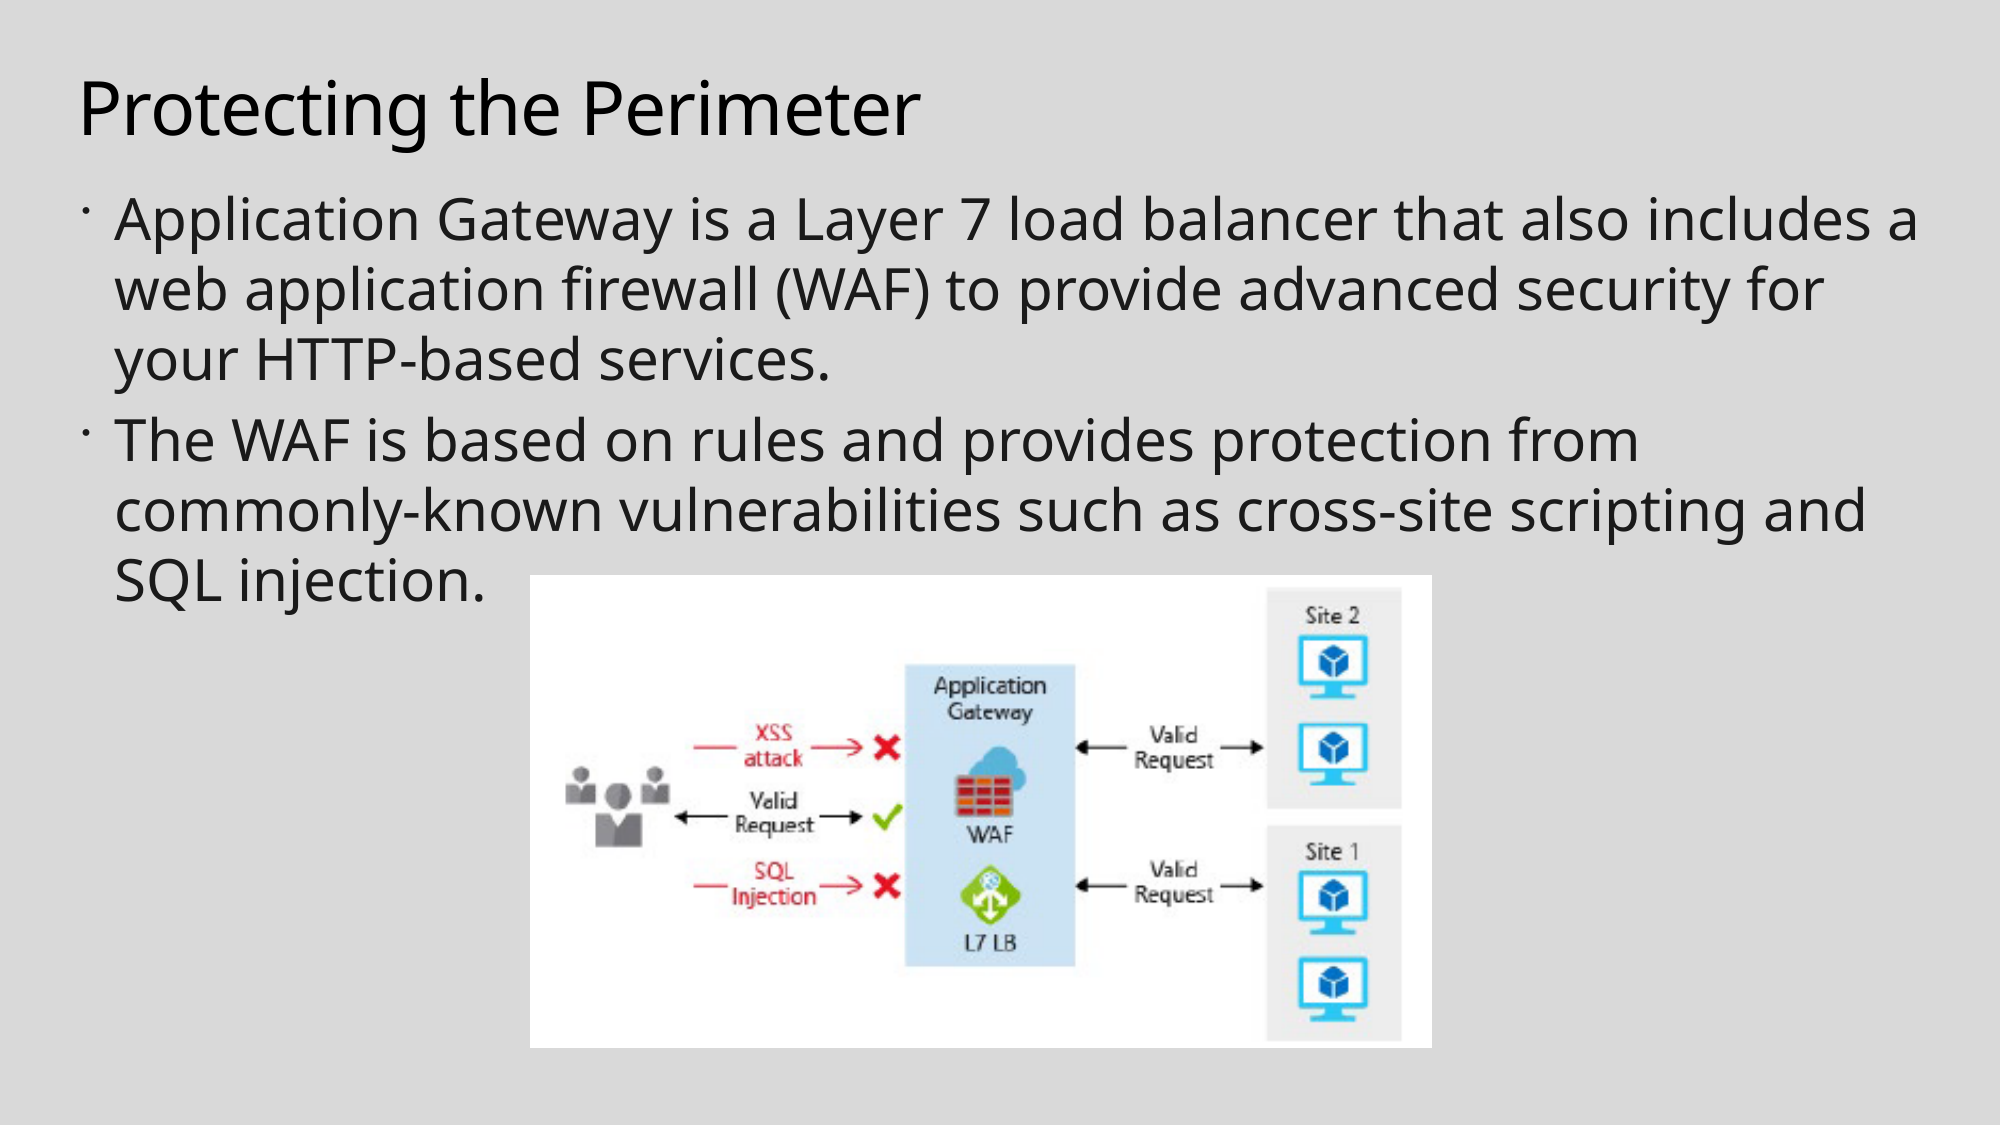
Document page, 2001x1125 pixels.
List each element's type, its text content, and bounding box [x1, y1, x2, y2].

list Application Gateway is a Layer 7 load balancer that also includes a web application firewall (WAF) to provide advanced security for your HTTP-based services. The WAF is based on rules and provides protection from commonly-known vulnerabilities such as cross-site scripting and SQL injection. [77, 181, 1952, 550]
title Protecting the Perimeter [77, 60, 1885, 181]
picture [530, 575, 1432, 1049]
